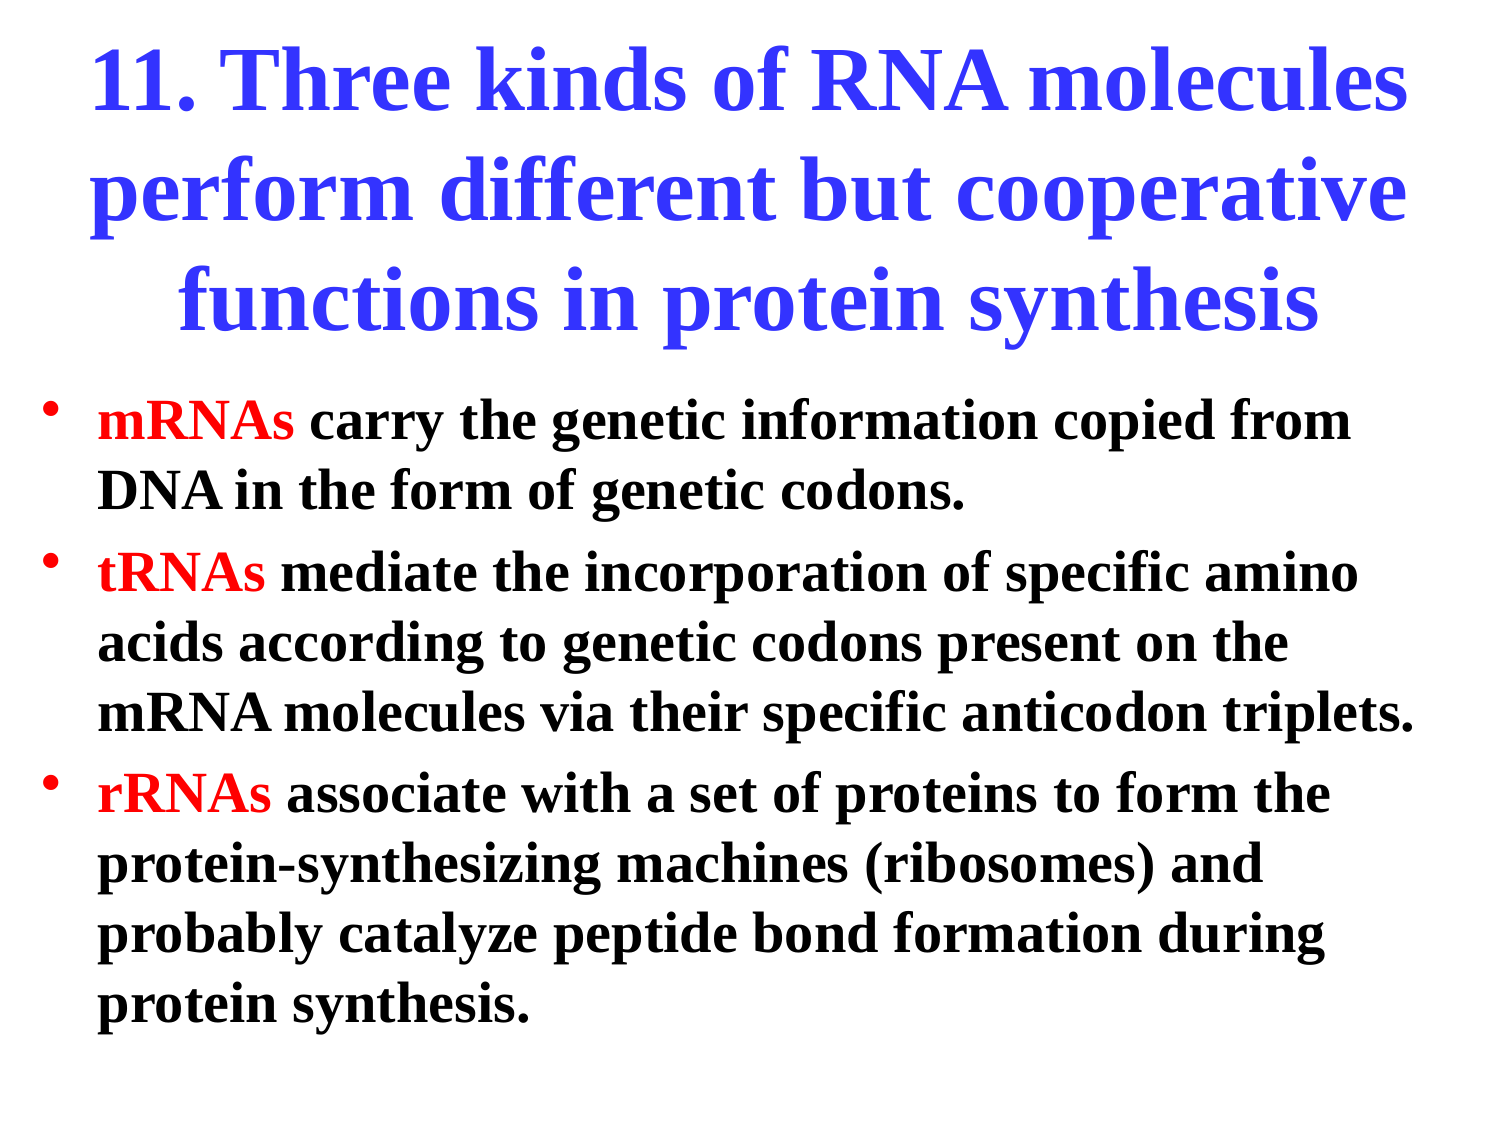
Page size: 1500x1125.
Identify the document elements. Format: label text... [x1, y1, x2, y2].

title 11. Three kinds of RNA molecules perform different but cooperative functions in protein synthesis [0, 89, 1500, 278]
list mRNAs carry the genetic information copied from DNA in the form of genetic codons. tRNAs mediate the incorporation of specific amino acids according to genetic codons present on the mRNA molecules via their specific anticodon triplets. rRNAs associate with a set of proteins to form the protein-synthesizing machines (ribosomes) and probably catalyze peptide bond formation during protein synthesis. [26, 373, 1474, 1049]
